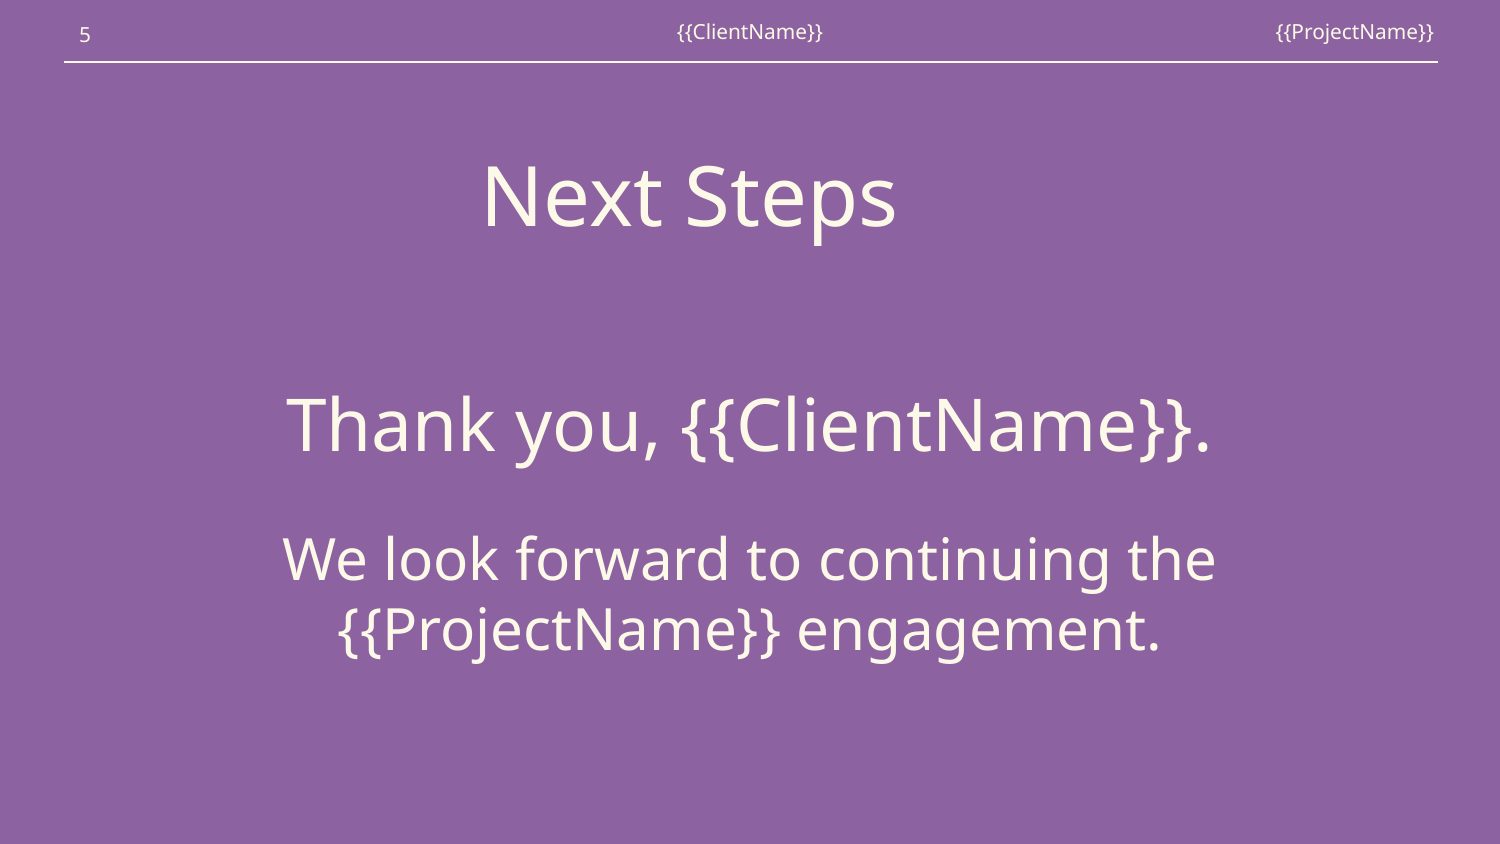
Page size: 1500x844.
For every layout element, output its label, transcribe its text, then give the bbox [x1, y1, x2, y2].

text_box {{ClientName}} [552, 6, 948, 57]
title Thank you, {{ClientName}}. [63, 342, 1437, 502]
title Next Steps [408, 122, 971, 282]
title We look forward to continuing the {{ProjectName}} engagement. [63, 512, 1437, 672]
slide_number ‹#› [64, 6, 155, 72]
text_box {{ProjectName}} [1053, 6, 1450, 57]
